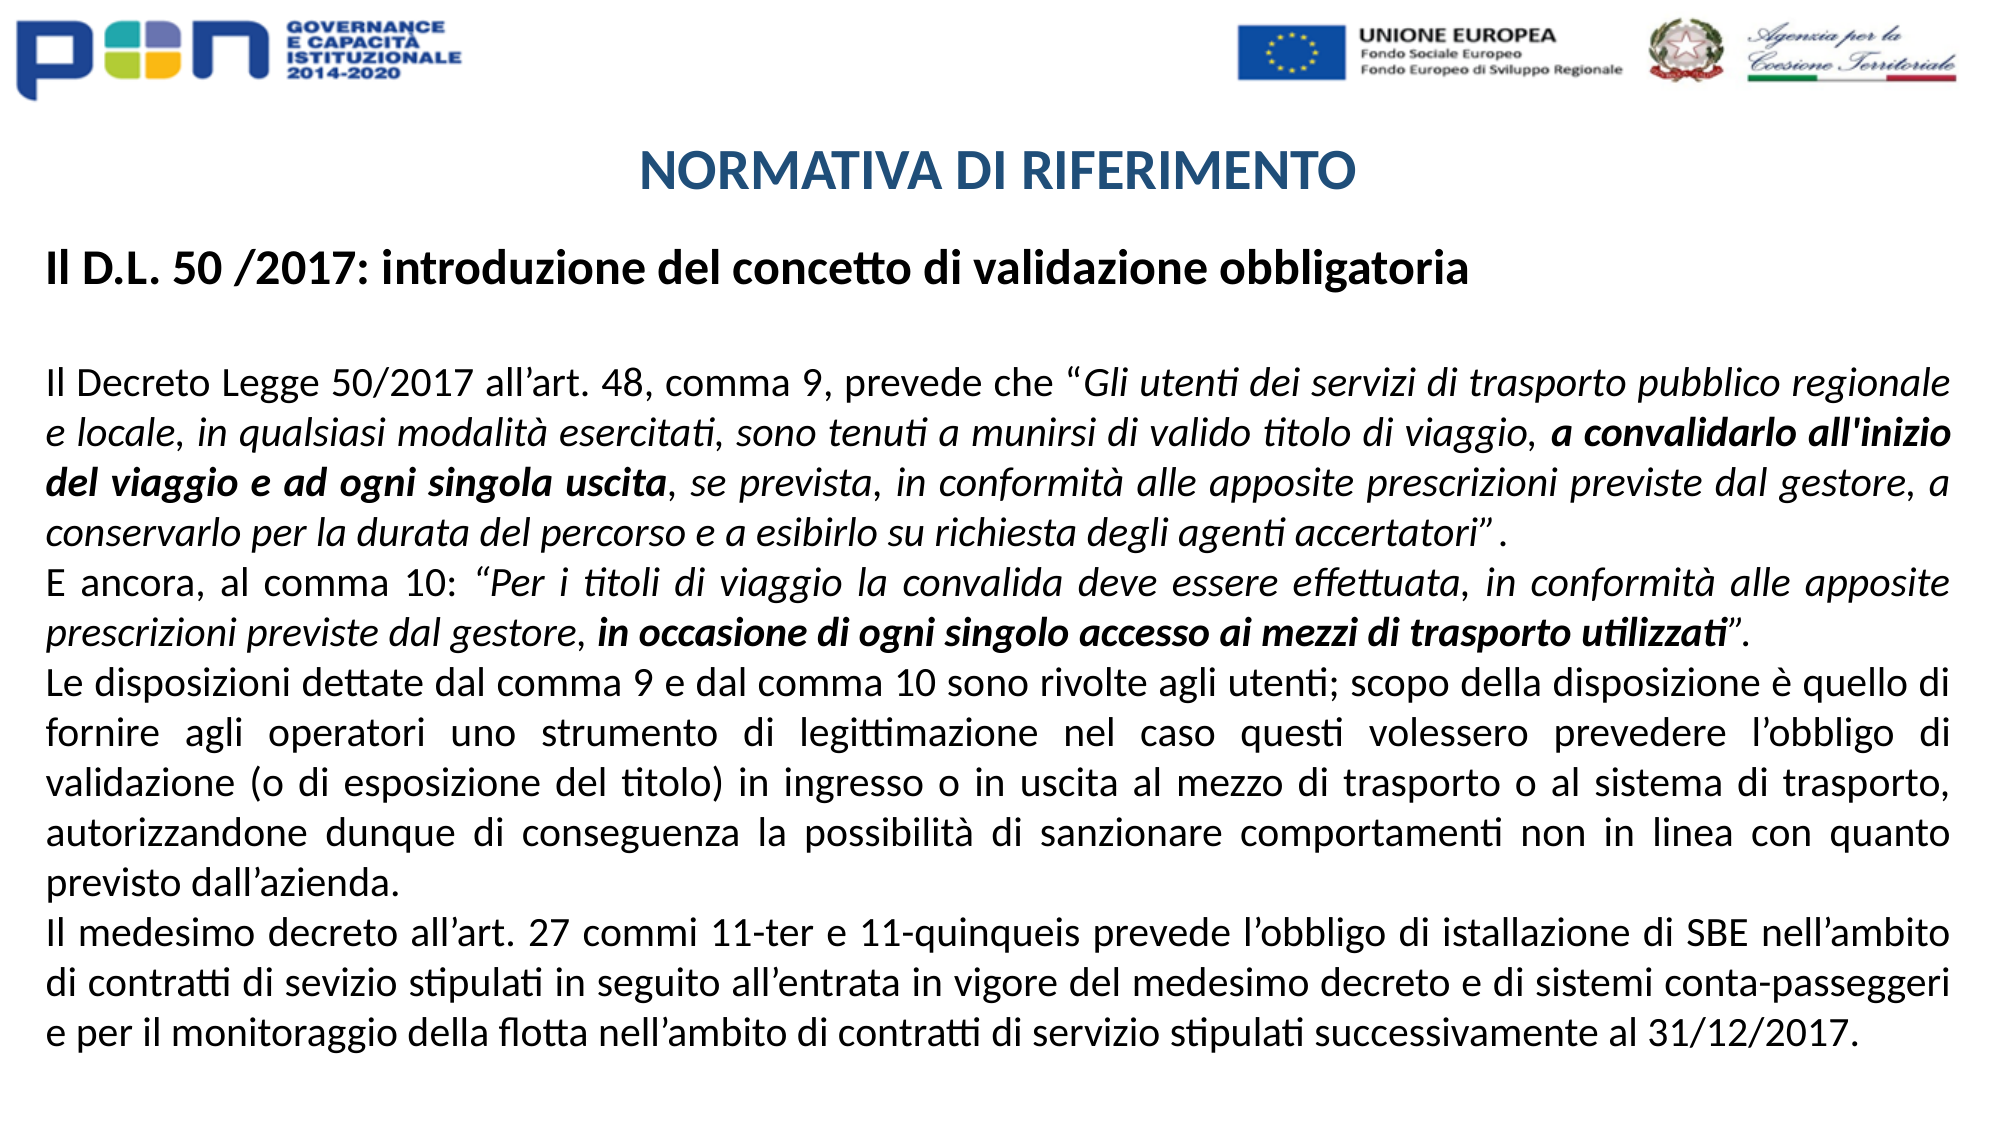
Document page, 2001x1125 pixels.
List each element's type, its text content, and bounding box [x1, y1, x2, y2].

picture [0, 9, 1967, 107]
text_box NORMATIVA DI RIFERIMENTO [30, 107, 1967, 227]
text_box Il D.L. 50 /2017: introduzione del concetto di validazione obbligatoria Il Decreto Legge 50/2017 all’art. 48, comma 9, prevede che “Gli utenti dei servizi di trasporto pubblico regionale e locale, in qualsiasi modalità esercitati, sono tenuti a munirsi di valido titolo di viaggio, a convalidarlo all'inizio del viaggio e ad ogni singola uscita, se prevista, in conformità alle apposite prescrizioni previste dal gestore, a conservarlo per la durata del percorso e a esibirlo su richiesta degli agenti accertatori”. E ancora, al comma 10: “Per i titoli di viaggio la convalida deve essere effettuata, in conformità alle apposite prescrizioni previste dal gestore, in occasione di ogni singolo accesso ai mezzi di trasporto utilizzati”. Le disposizioni dettate dal comma 9 e dal comma 10 sono rivolte agli utenti; scopo della disposizione è quello di fornire agli operatori uno strumento di legittimazione nel caso questi volessero prevedere l’obbligo di validazione (o di esposizione del titolo) in ingresso o in uscita al mezzo di trasporto o al sistema di trasporto, autorizzandone dunque di conseguenza la possibilità di sanzionare comportamenti non in linea con quanto previsto dall’azienda. Il medesimo decreto all’art. 27 commi 11-ter e 11-quinqueis prevede l’obbligo di istallazione di SBE nell’ambito di contratti di sevizio stipulati in seguito all’entrata in vigore del medesimo decreto e di sistemi conta-passeggeri e per il monitoraggio della flotta nell’ambito di contratti di servizio stipulati successivamente al 31/12/2017. [30, 227, 1967, 1063]
